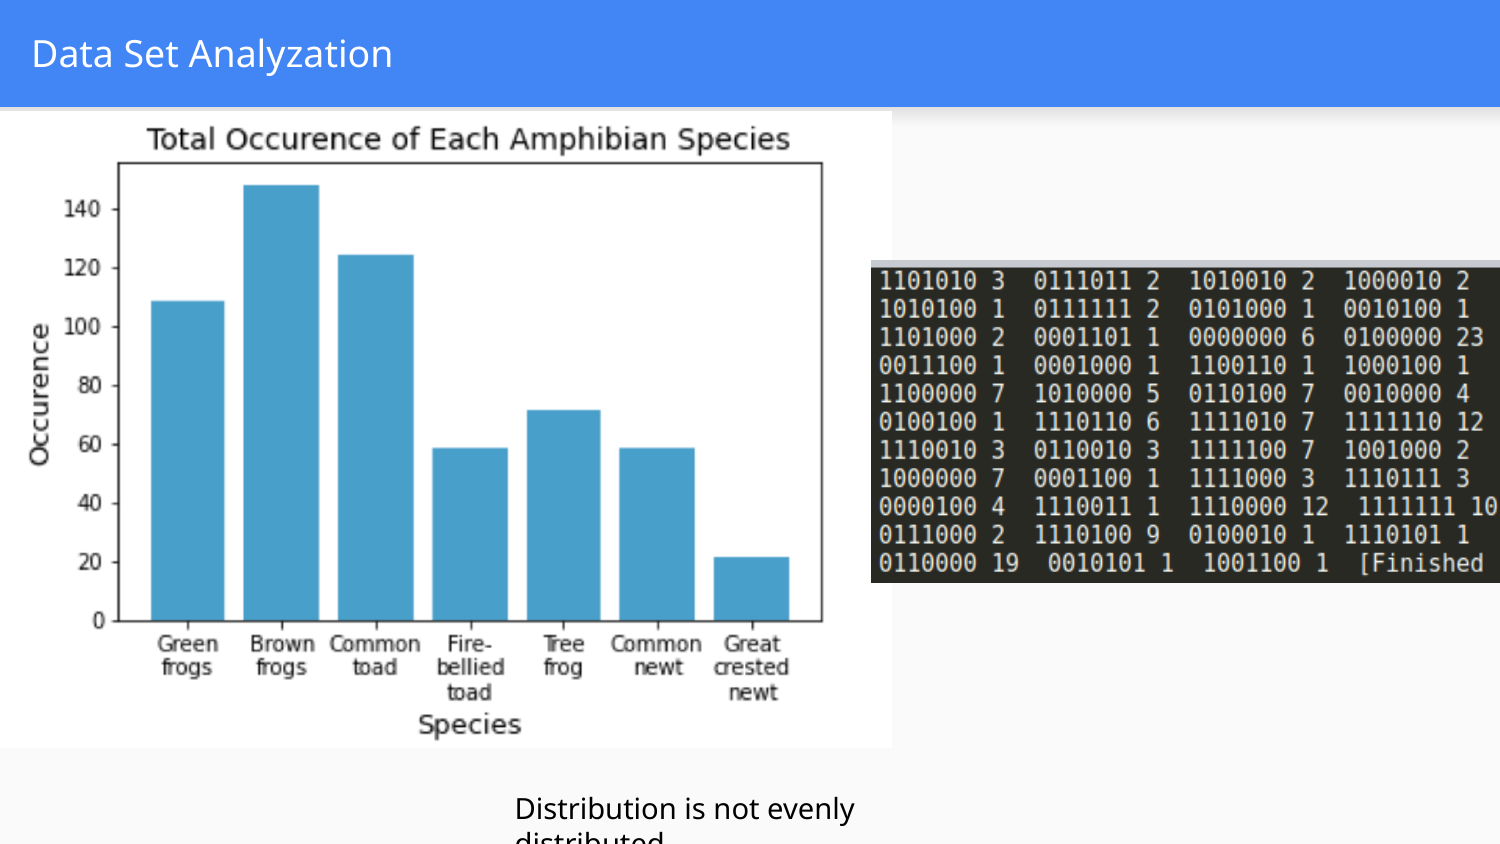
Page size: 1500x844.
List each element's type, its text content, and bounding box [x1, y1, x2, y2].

picture [0, 111, 1500, 748]
title Data Set Analyzation [16, 2, 1464, 102]
text_box Distribution is not evenly distributed [499, 775, 1001, 844]
